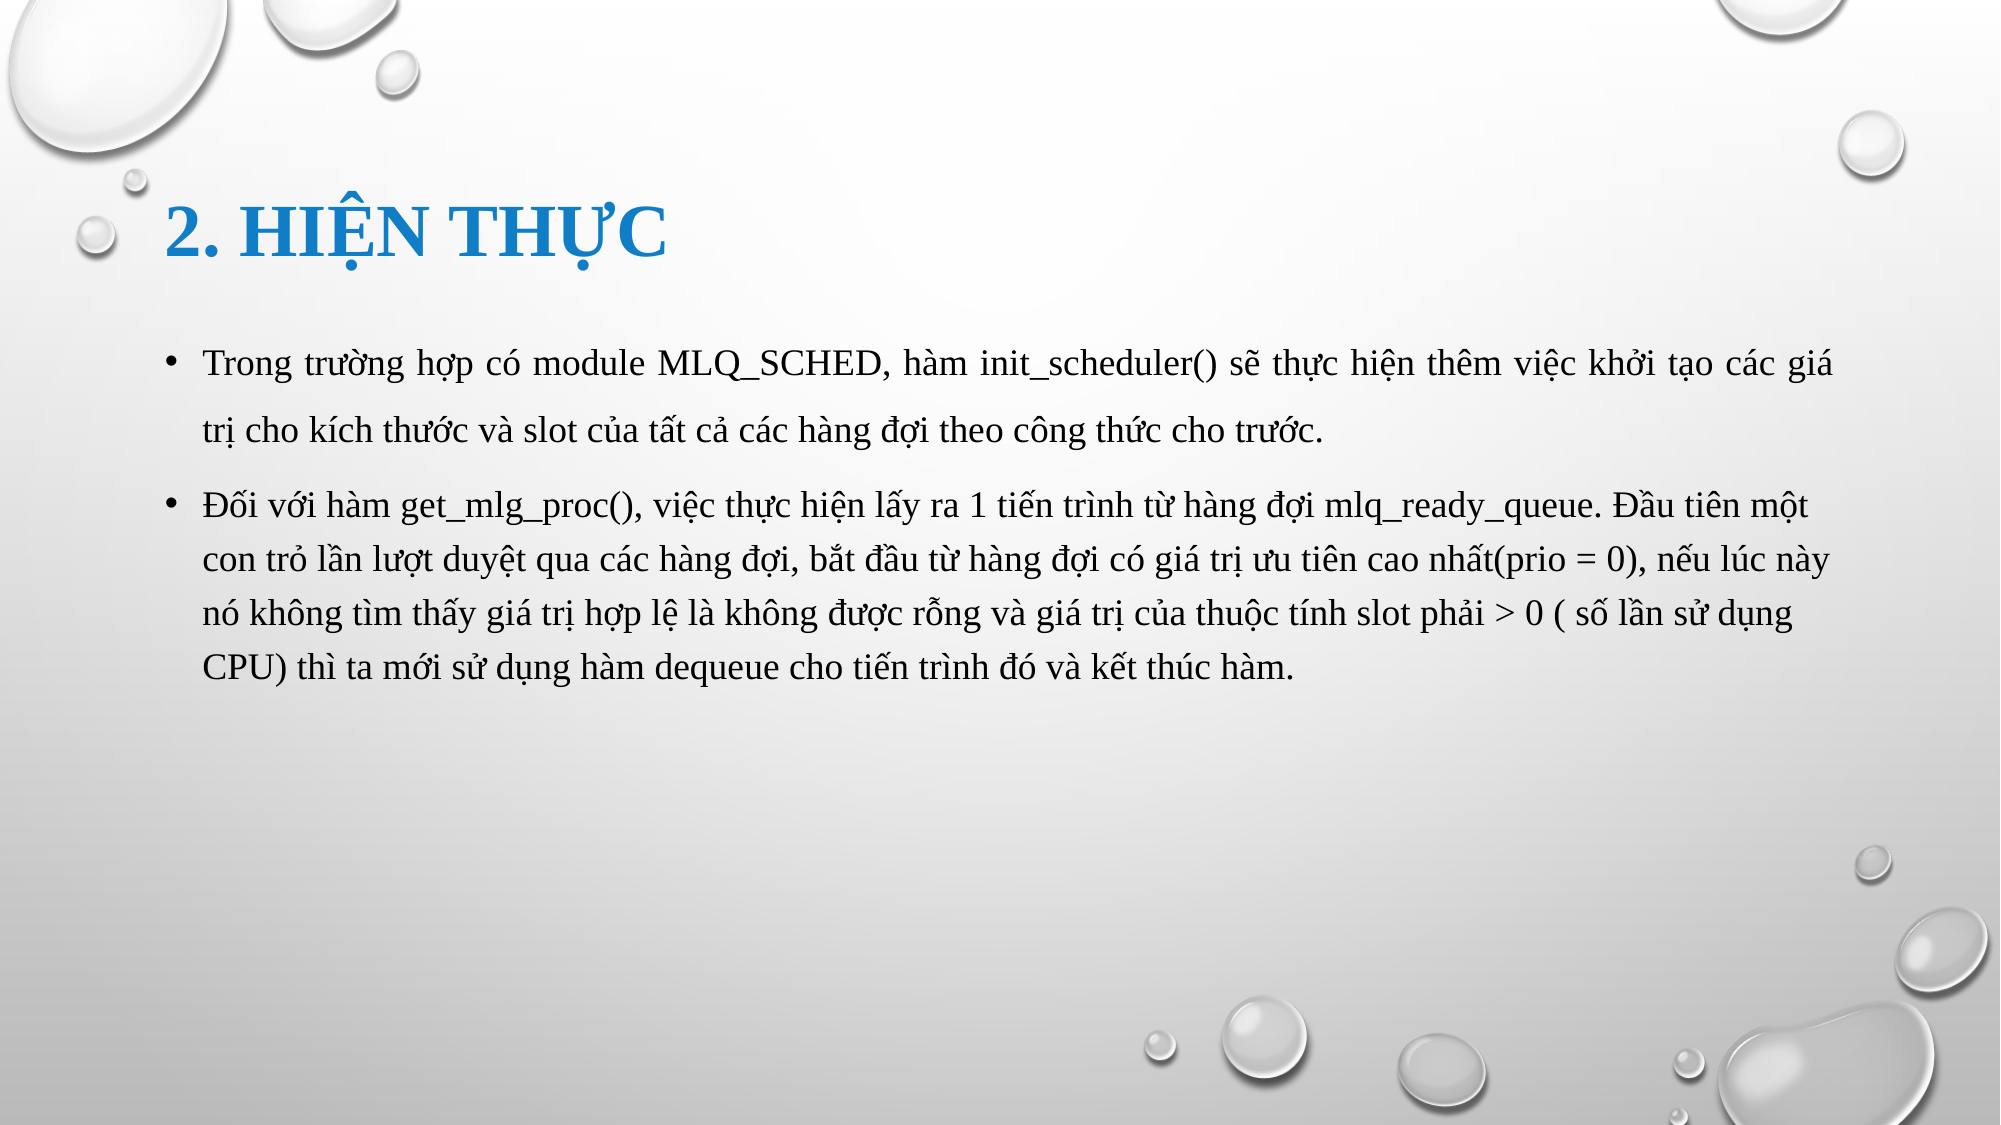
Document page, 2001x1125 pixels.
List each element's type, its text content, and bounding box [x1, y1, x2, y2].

title 2. Hiện thực [149, 101, 1850, 364]
picture [0, 0, 2000, 1125]
list Trong trường hợp có module MLQ_SCHED, hàm init_scheduler() sẽ thực hiện thêm việc khởi tạo các giá trị cho kích thước và slot của tất cả các hàng đợi theo công thức cho trước. Đối với hàm get_mlg_proc(), việc thực hiện lấy ra 1 tiến trình từ hàng đợi mlq_ready_queue. Đầu tiên một con trỏ lần lượt duyệt qua các hàng đợi, bắt đầu từ hàng đợi có giá trị ưu tiên cao nhất(prio = 0), nếu lúc này nó không tìm thấy giá trị hợp lệ là không được rỗng và giá trị của thuộc tính slot phải > 0 ( số lần sử dụng CPU) thì ta mới sử dụng hàm dequeue cho tiến trình đó và kết thúc hàm. [150, 308, 1850, 870]
